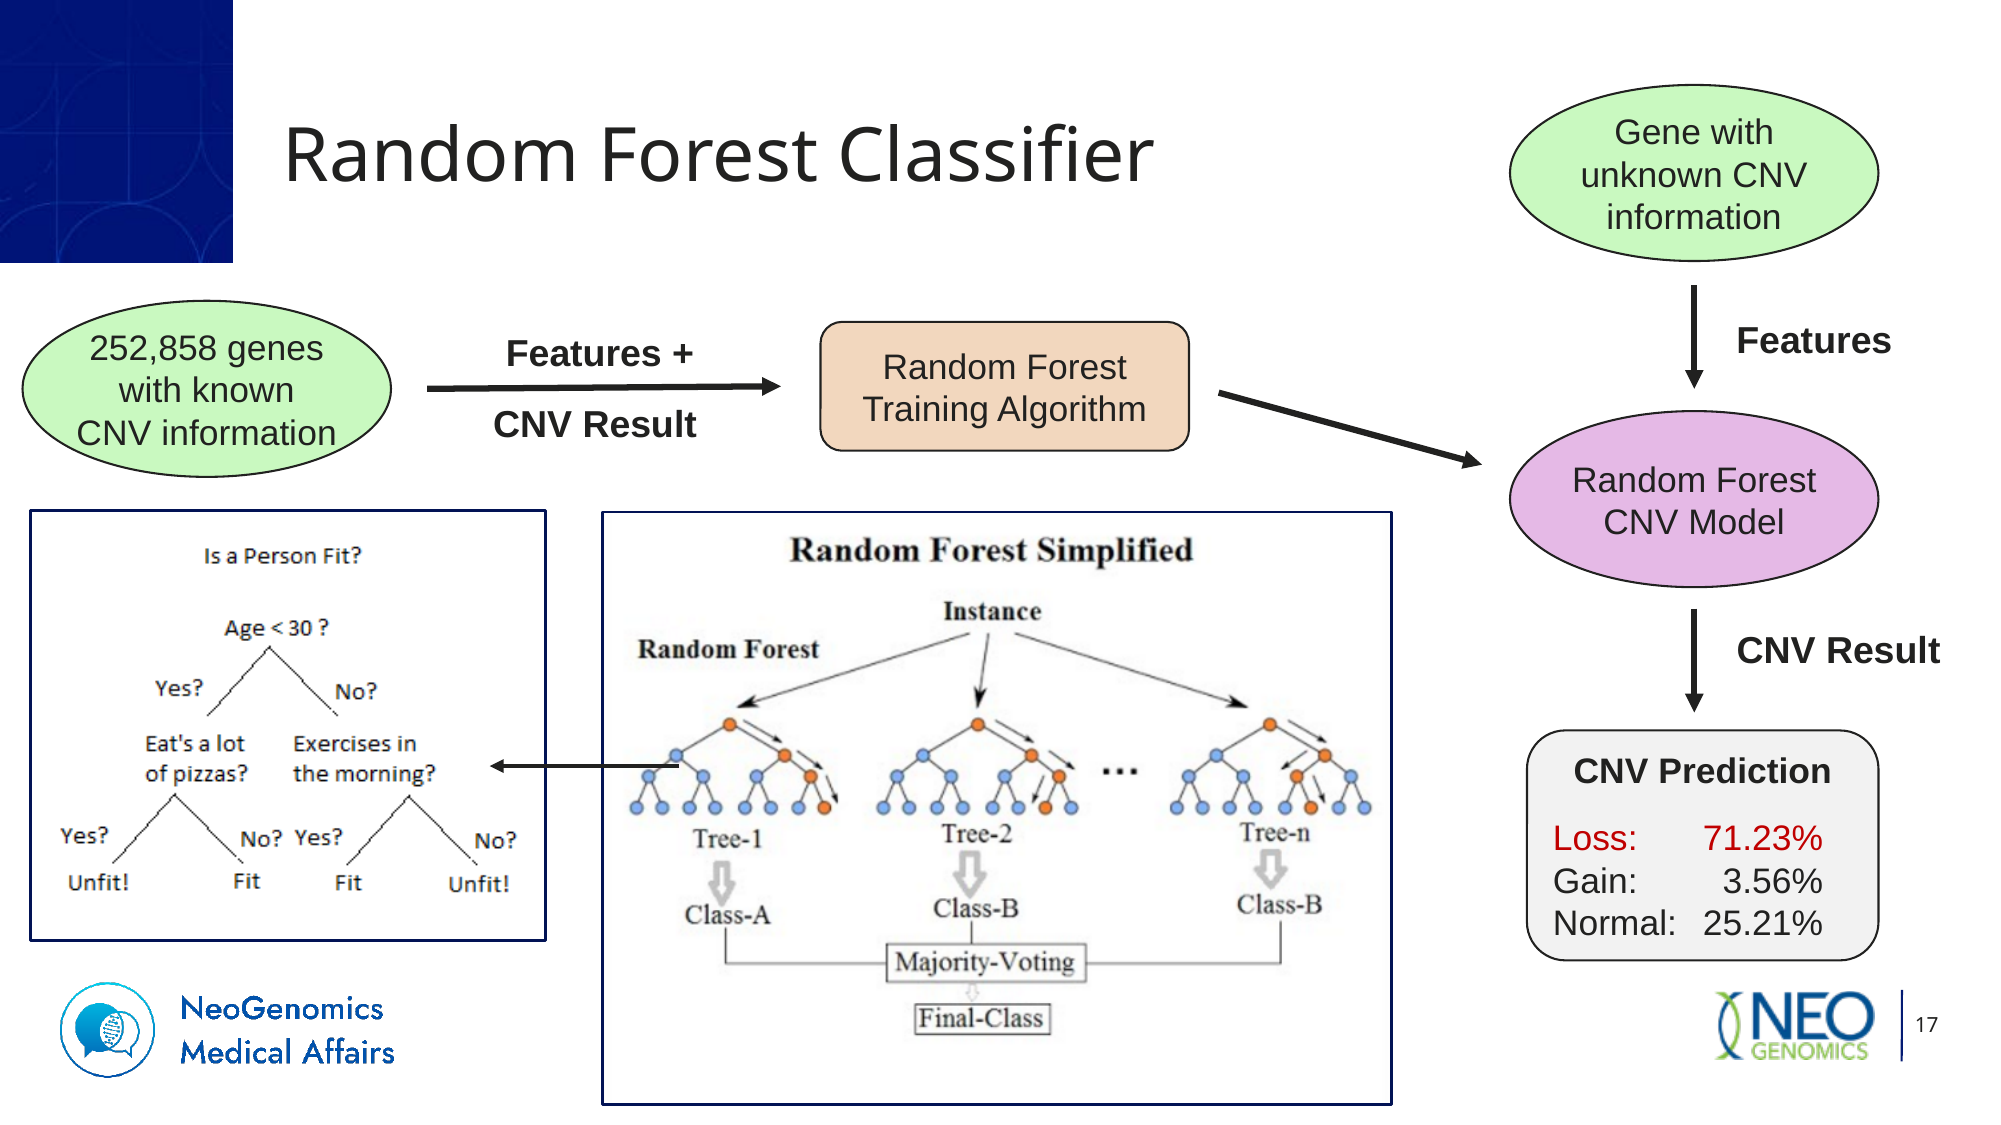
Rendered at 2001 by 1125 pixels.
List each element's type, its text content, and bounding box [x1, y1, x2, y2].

text_box Features + [490, 321, 710, 382]
text_box 252,858 genes with known CNV information [21, 299, 393, 478]
slide_number 17 [1878, 989, 1939, 1062]
text_box Gene with unknown CNV information [1508, 83, 1880, 263]
text_box CNV Prediction Loss: 71.23% Gain: 03.56% Normal: 25.21% [1525, 729, 1880, 962]
picture [0, 946, 466, 1113]
text_box Features [1721, 309, 1908, 369]
title Random Forest Classifier [282, 0, 1939, 198]
picture [31, 511, 545, 940]
text_box Random Forest Training Algorithm [819, 320, 1191, 452]
text_box CNV Result [1721, 619, 1956, 679]
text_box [1218, 392, 1483, 465]
text_box Random Forest CNV Model [1508, 410, 1880, 589]
picture [603, 513, 1391, 1104]
picture [1714, 991, 1875, 1060]
text_box CNV Result [478, 392, 712, 453]
picture [0, 0, 233, 263]
